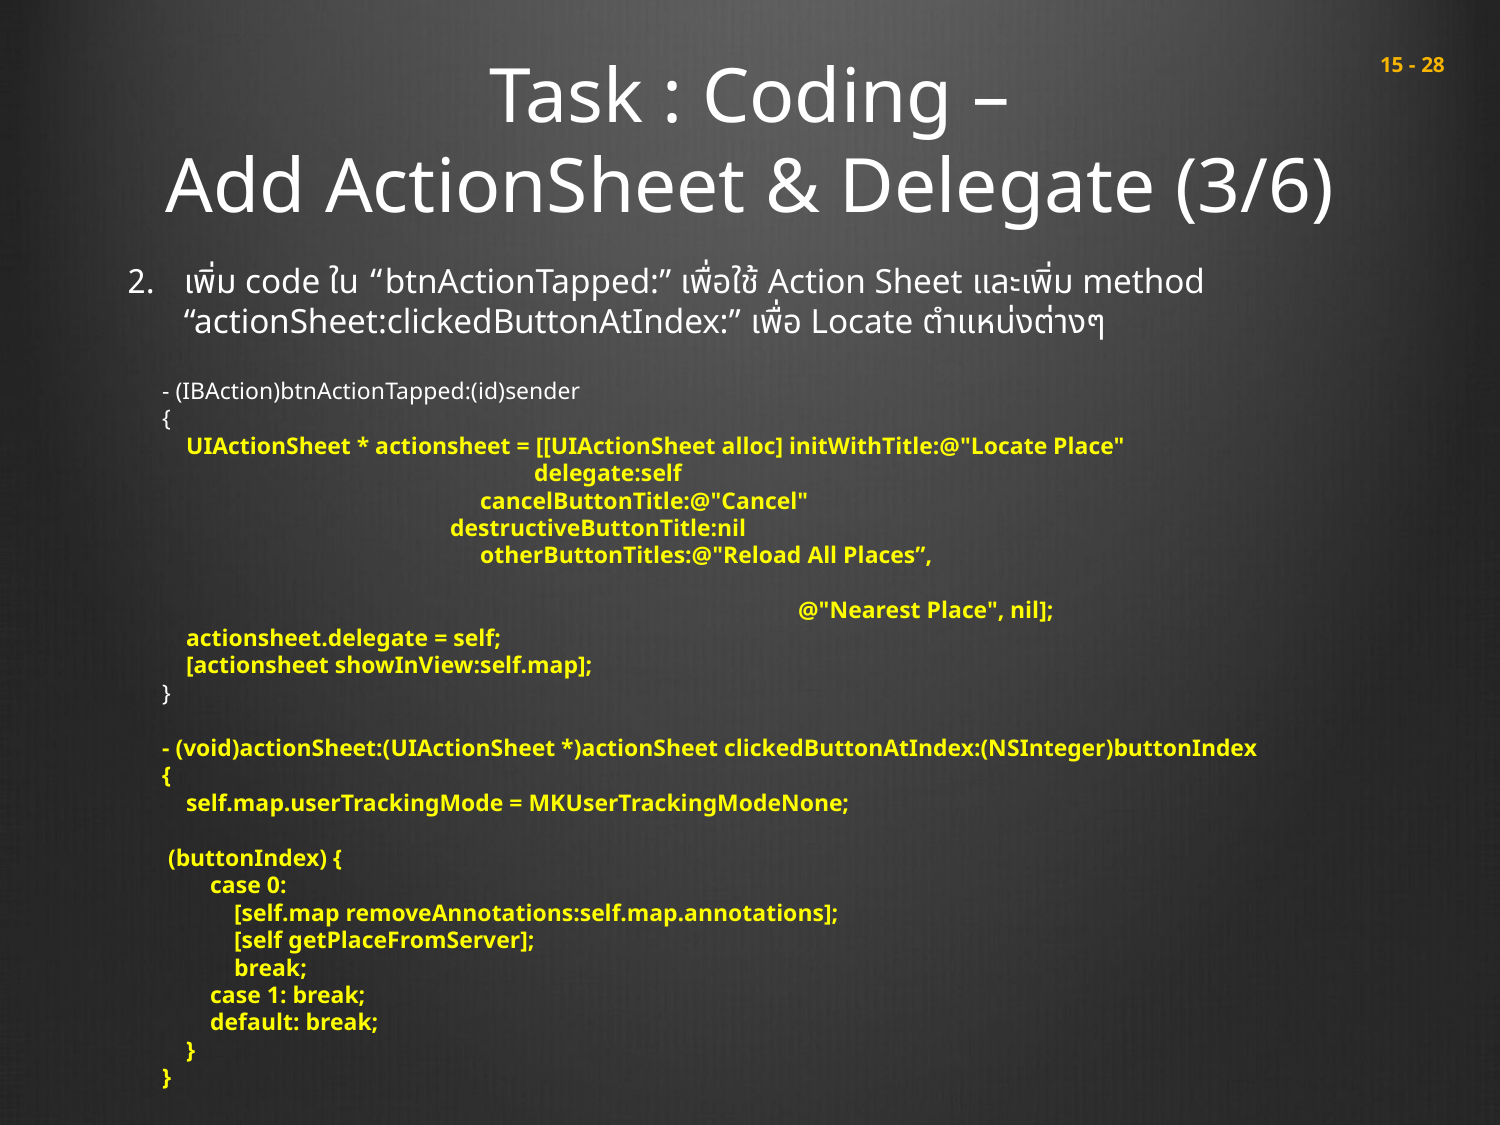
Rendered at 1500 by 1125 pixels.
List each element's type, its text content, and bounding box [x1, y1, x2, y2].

text_box 15 - 28 [1306, 43, 1460, 86]
list เพิ่ม code ใน “btnActionTapped:” เพื่อใช้ Action Sheet และเพิ่ม method “actionSheet:clickedButtonAtIndex:” เพื่อ Locate ตำแหน่งต่างๆ [112, 253, 1388, 952]
text_box - (IBAction)btnActionTapped:(id)sender { UIActionSheet * actionsheet = [[UIActionSheet alloc] initWithTitle:@"Locate Place" delegate:self cancelButtonTitle:@"Cancel" destructiveButtonTitle:nil otherButtonTitles:@"Reload All Places”, @"Nearest Place", nil]; actionsheet.delegate = self; [actionsheet showInView:self.map]; } - (void)actionSheet:(UIActionSheet *)actionSheet clickedButtonAtIndex:(NSInteger)buttonIndex { self.map.userTrackingMode = MKUserTrackingModeNone; (buttonIndex) { case 0: [self.map removeAnnotations:self.map.annotations]; [self getPlaceFromServer]; break; case 1: break; default: break; } } [147, 368, 1480, 1098]
title Task : Coding – Add ActionSheet & Delegate (3/6) [112, 19, 1388, 253]
